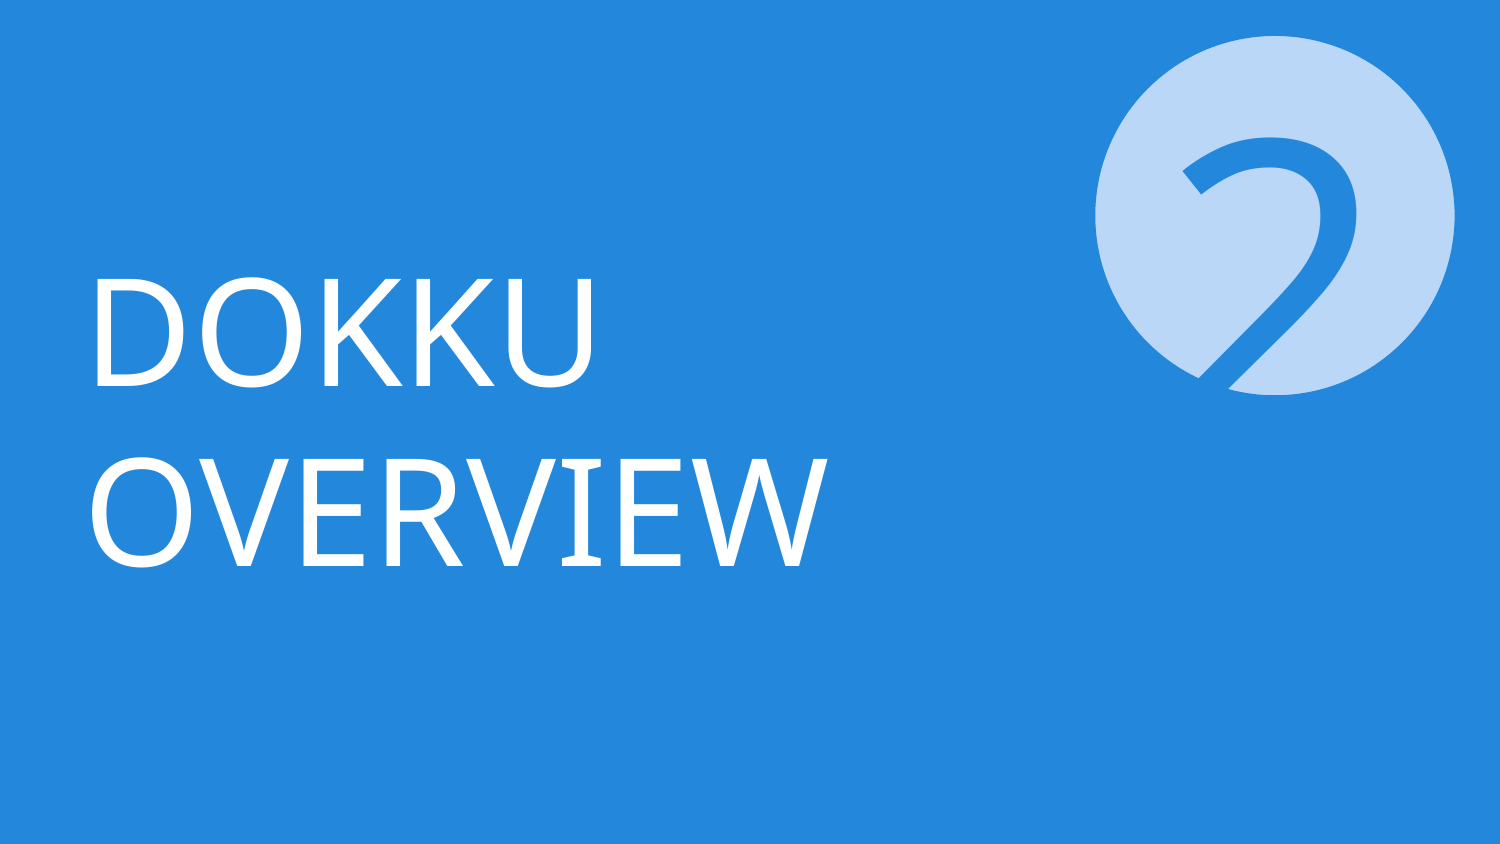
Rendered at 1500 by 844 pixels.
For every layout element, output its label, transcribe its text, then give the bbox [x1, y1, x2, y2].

text_box DOKKU OVERVIEW [68, 221, 1457, 701]
text_box 2 [1065, 12, 1485, 419]
